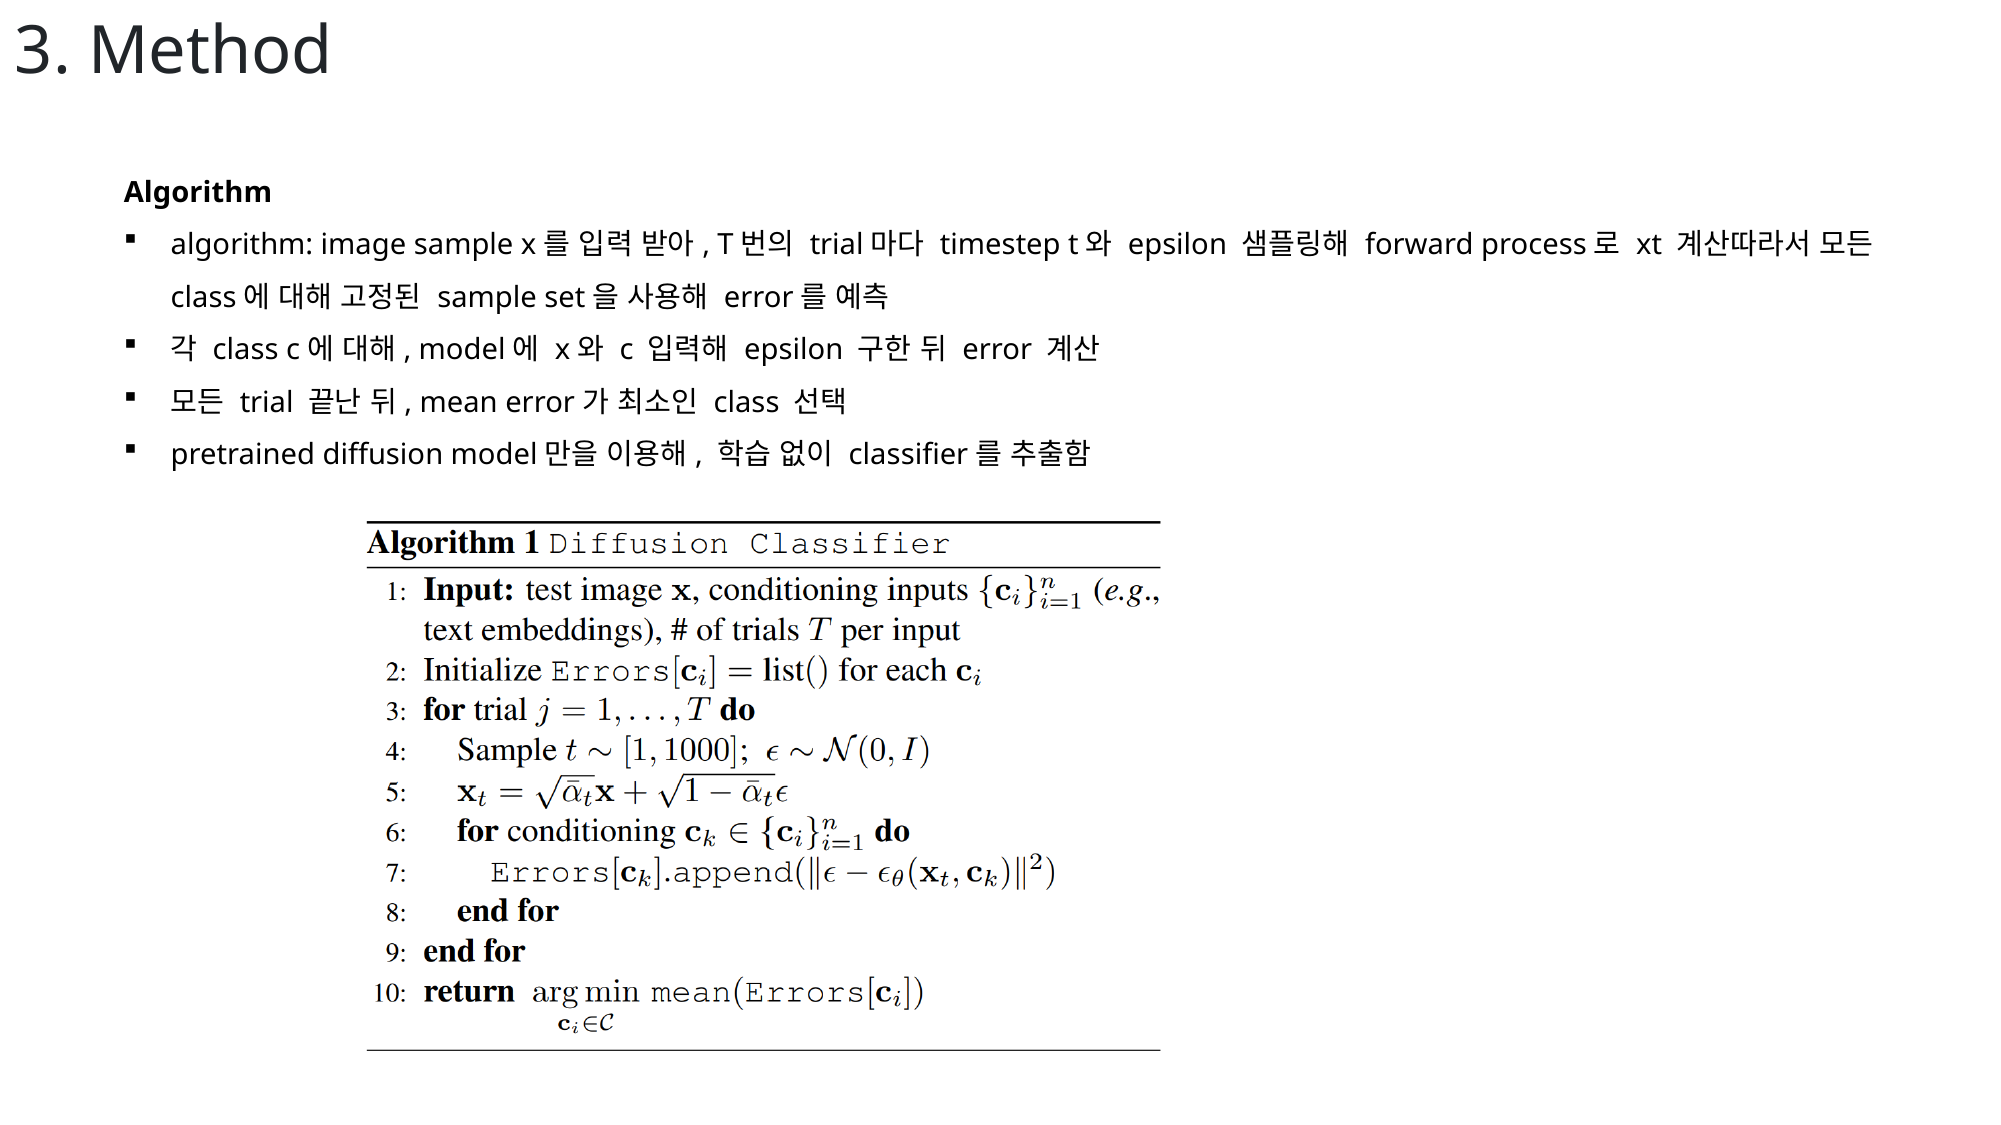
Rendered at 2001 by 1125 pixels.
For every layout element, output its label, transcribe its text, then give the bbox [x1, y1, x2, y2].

text_box Algorithm algorithm: image sample x를 입력 받아, T번의 trial마다 timestep t와 epsilon 샘플링해 forward process로 xt 계산따라서 모든 class에 대해 고정된 sample set을 사용해 error를 예측 각 class c에 대해, model에 x와 c 입력해 epsilon 구한 뒤 error 계산 모든 trial 끝난 뒤, mean error가 최소인 class 선택 pretrained diffusion model만을 이용해, 학습 없이 classifier를 추출함 [108, 148, 1918, 478]
text_box 3. Method [0, 0, 567, 95]
picture [345, 503, 1188, 1069]
